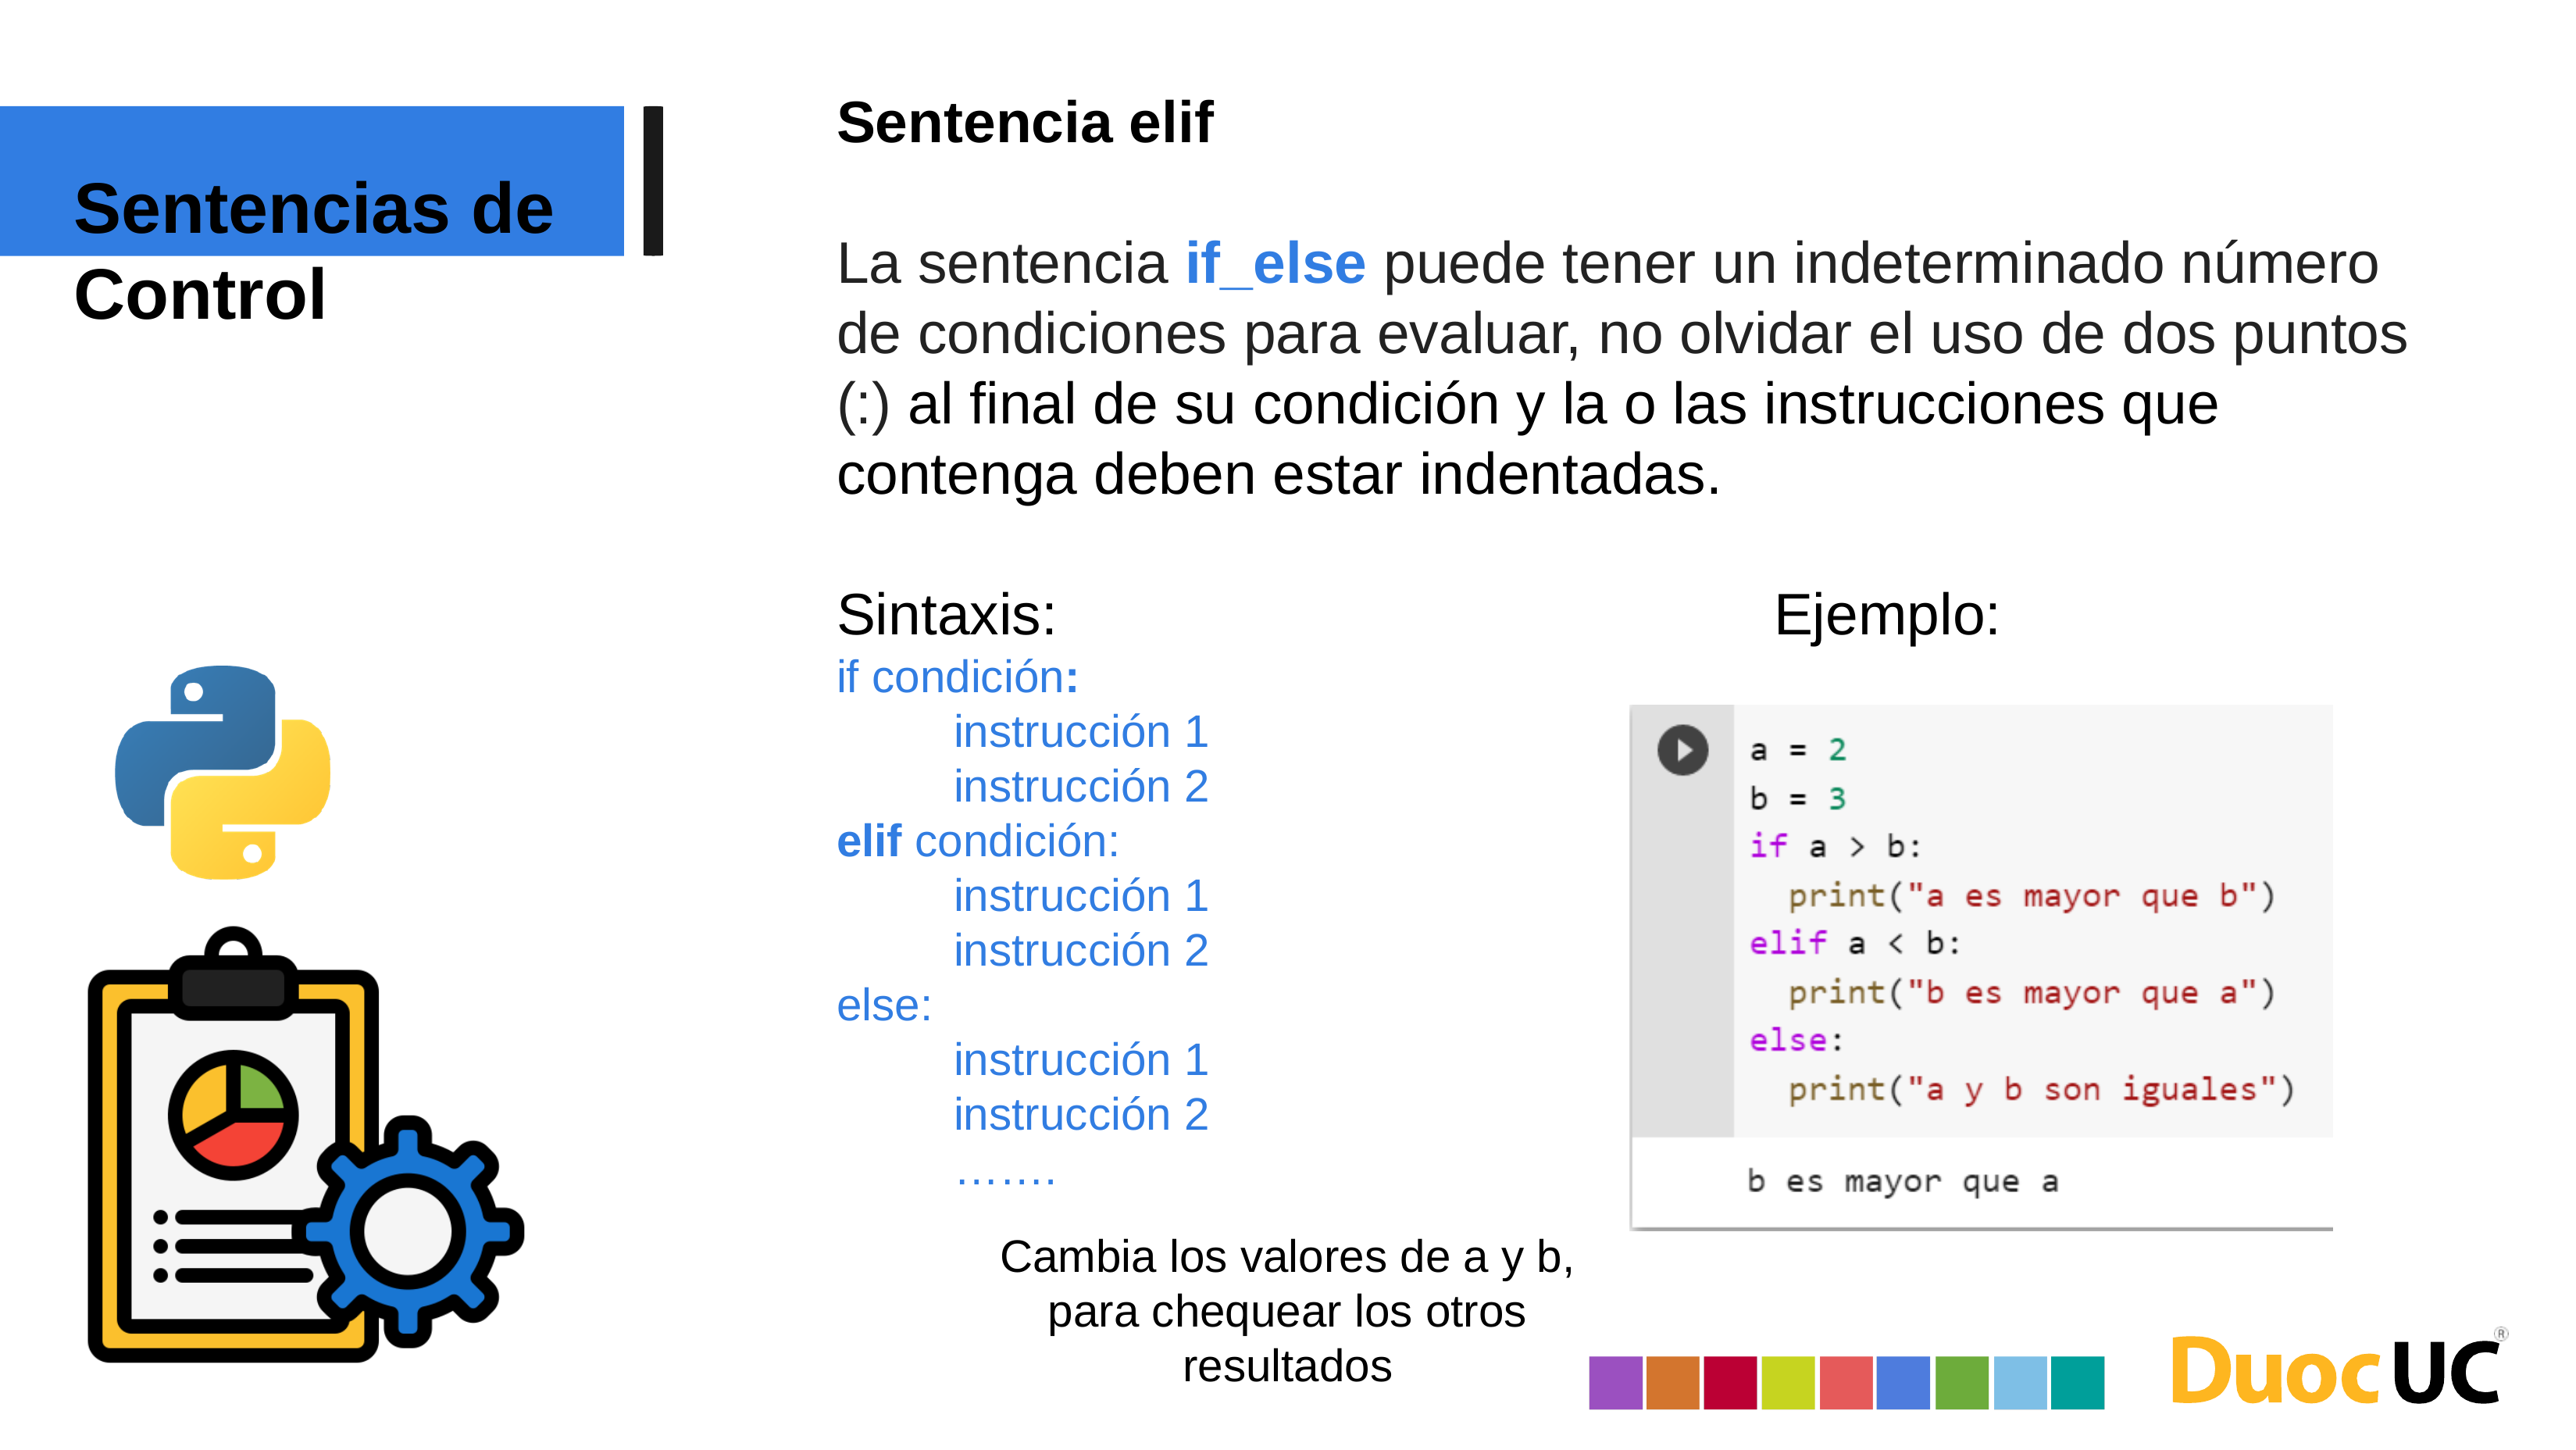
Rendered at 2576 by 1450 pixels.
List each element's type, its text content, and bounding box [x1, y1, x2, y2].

text_box Cambia los valores de a y b, para chequear los otros resultados [965, 1221, 1611, 1398]
list Sentencia elif La sentencia if_else puede tener un indeterminado número de condiciones para evaluar, no olvidar el uso de dos puntos (:) al final de su condición y la o las instrucciones que contenga deben estar indentadas. Sintaxis: Ejemplo: if condición: instrucción 1 instrucción 2 elif condición: instrucción 1 instrucción 2 else: instrucción 1 instrucción 2 ……. [836, 84, 2462, 1236]
list Sentencias de Control [73, 161, 624, 991]
picture [115, 666, 330, 880]
picture [73, 911, 540, 1378]
picture [1579, 1327, 2121, 1434]
picture [1629, 705, 2333, 1231]
picture [2494, 1327, 2509, 1341]
